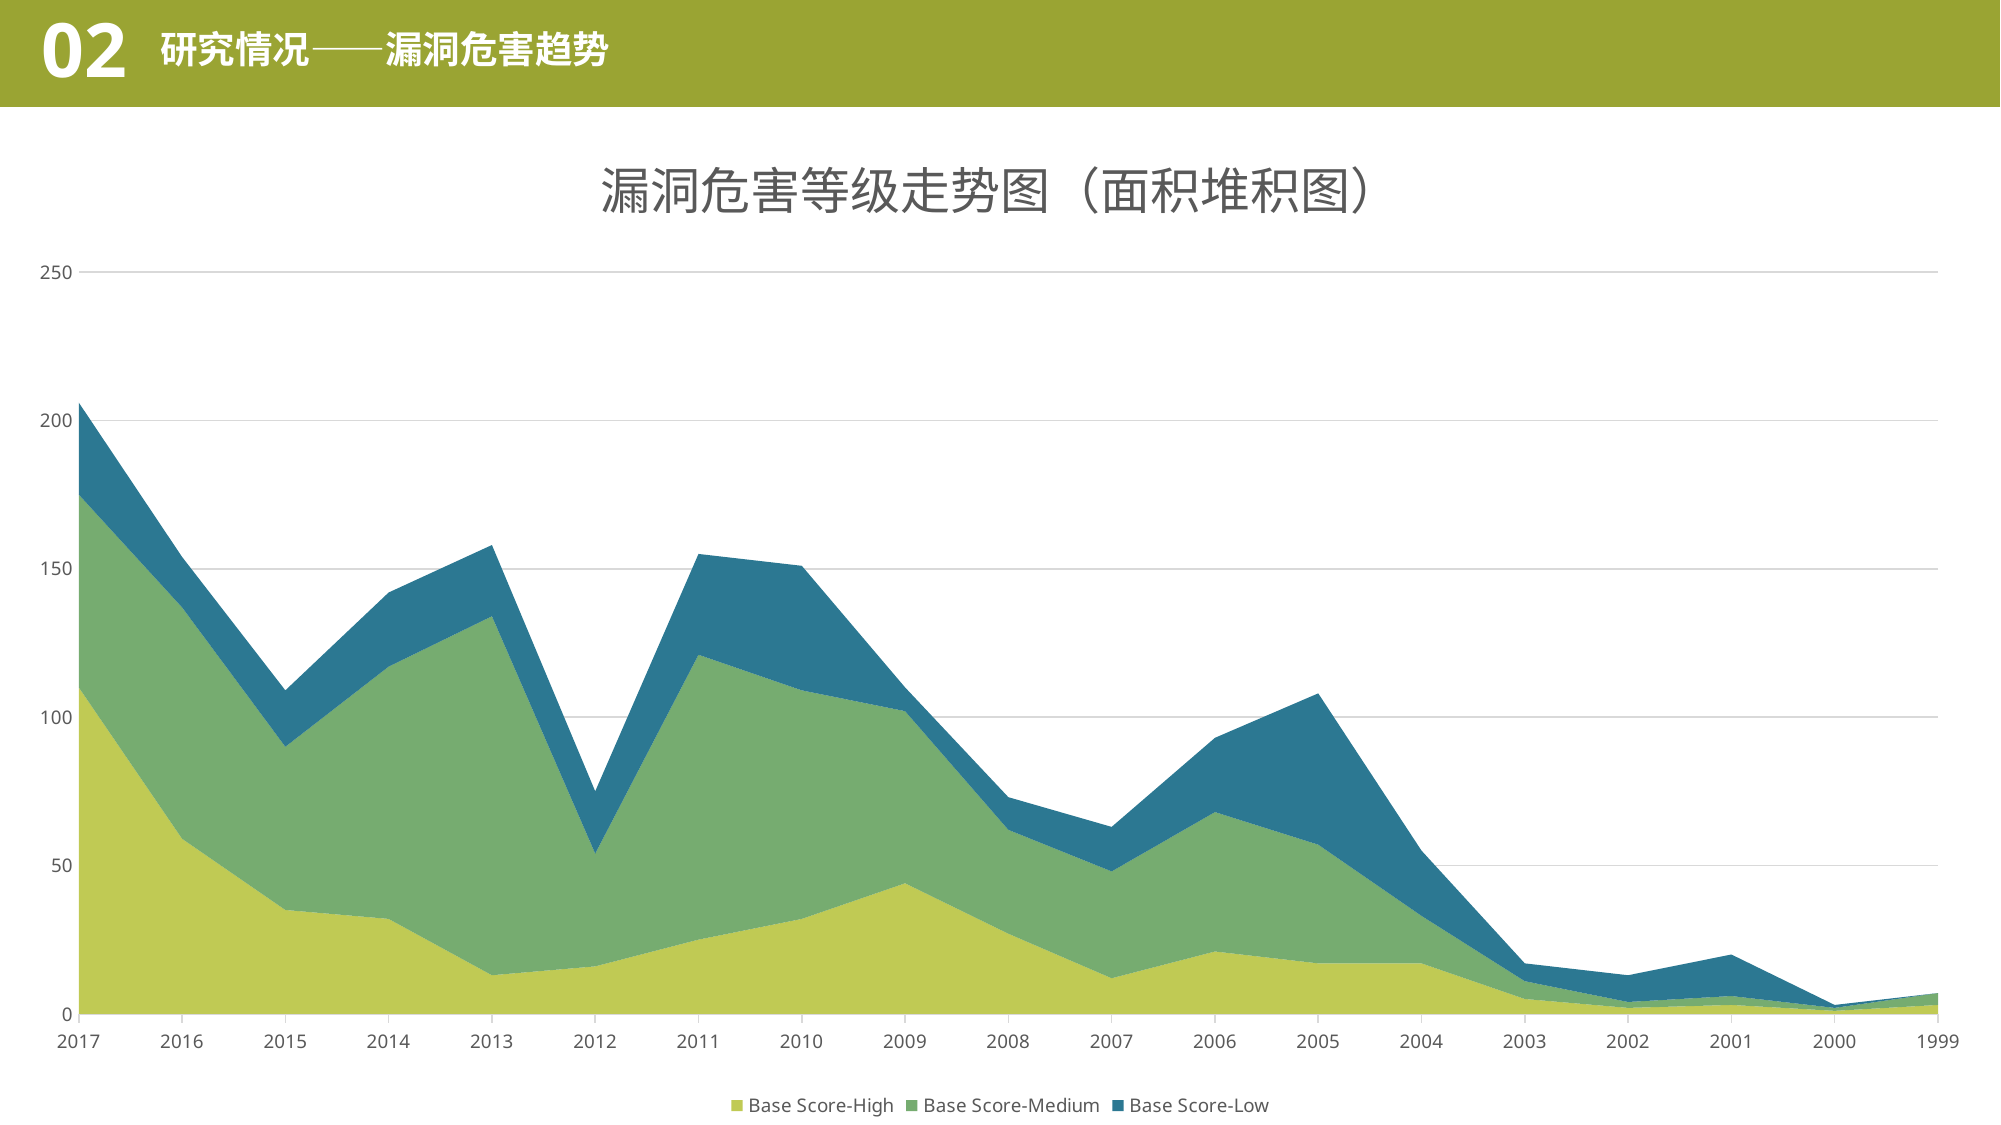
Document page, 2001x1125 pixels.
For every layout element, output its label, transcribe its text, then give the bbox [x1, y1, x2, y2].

chart [0, 108, 2000, 1125]
list 研究情况——漏洞危害趋势 [146, 23, 772, 84]
list 02 [26, 13, 146, 93]
